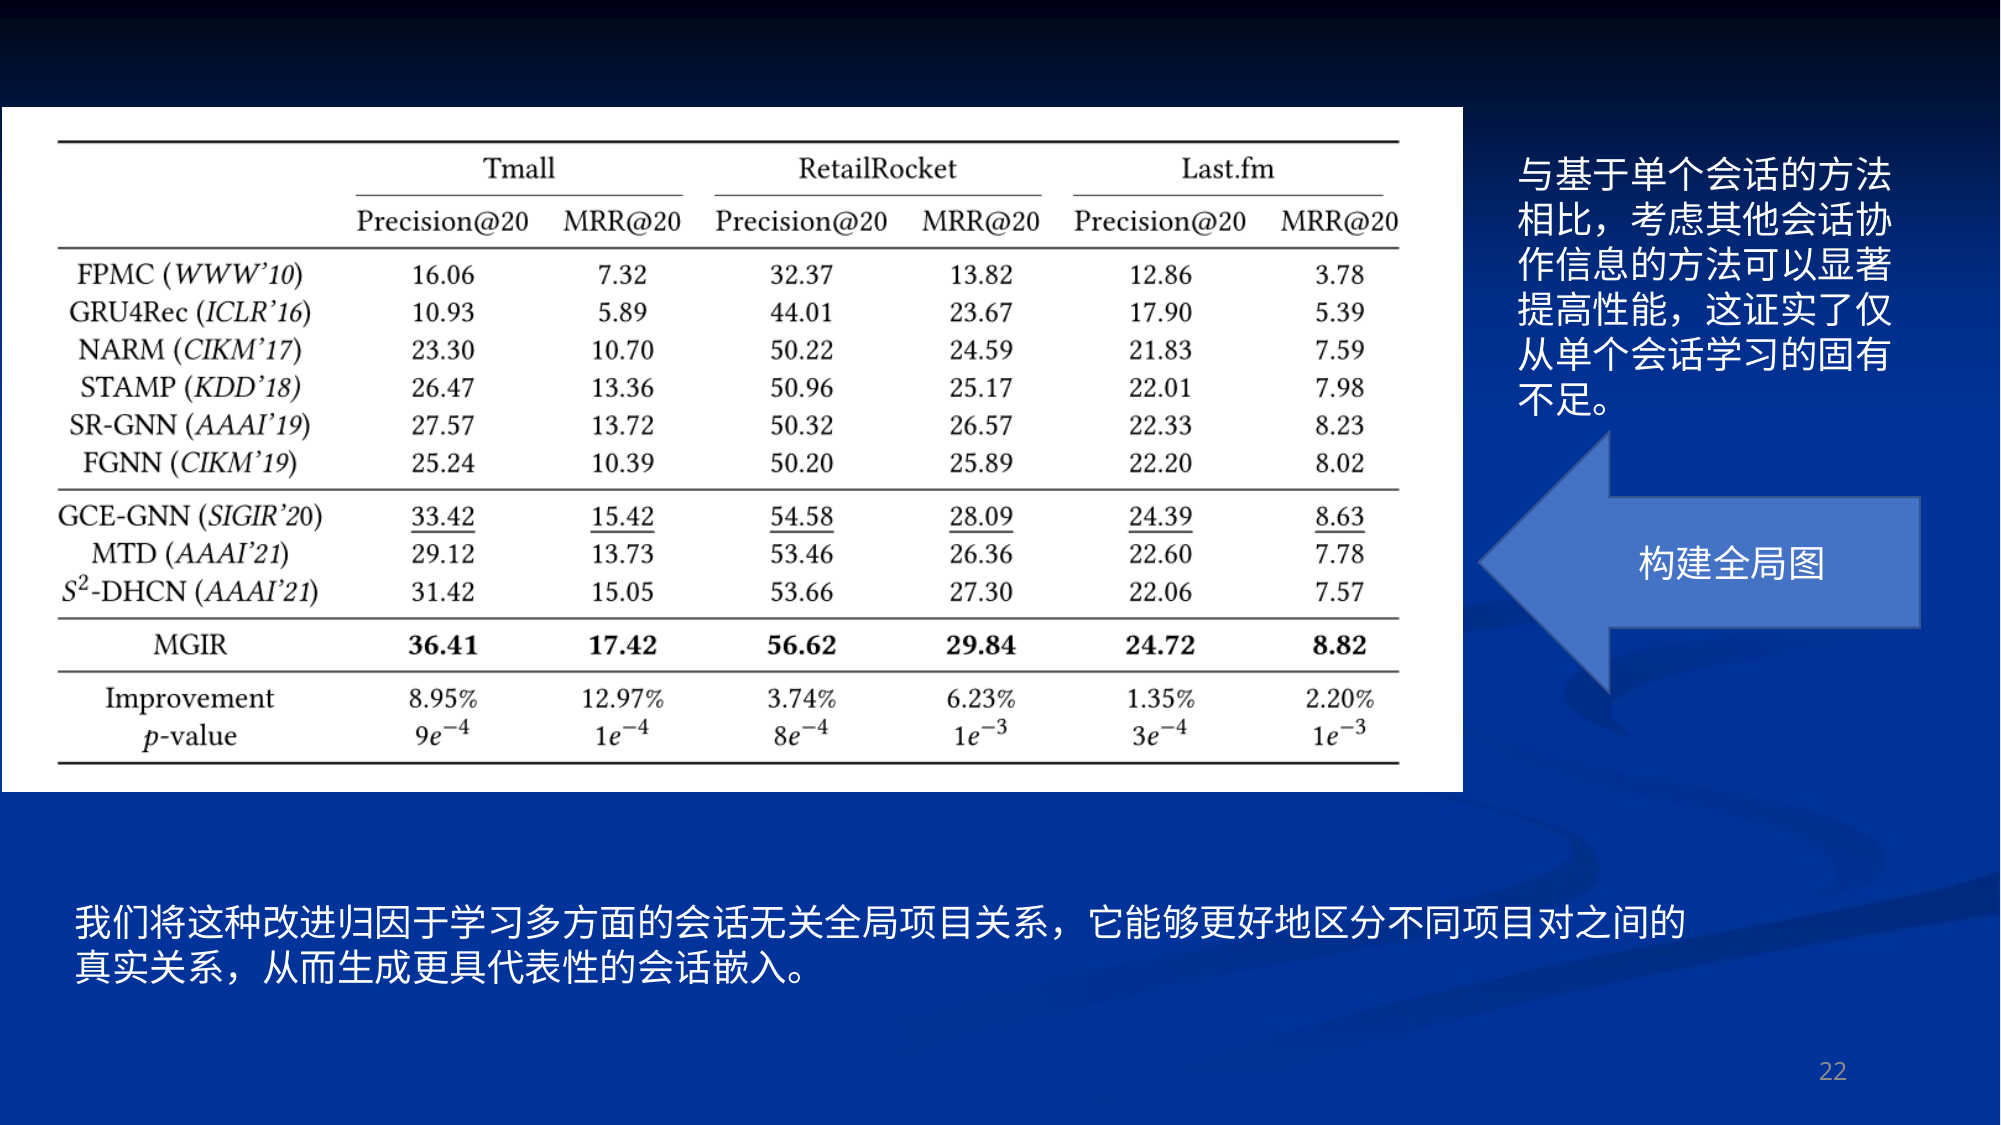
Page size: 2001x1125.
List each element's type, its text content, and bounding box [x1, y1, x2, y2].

text_box 与基于单个会话的方法相比，考虑其他会话协作信息的方法可以显著提高性能，这证实了仅从单个会话学习的固有不足。 [1503, 144, 1945, 429]
picture [0, 0, 2001, 1125]
text_box 构建全局图 [1477, 429, 1921, 696]
slide_number 22 [1412, 1042, 1863, 1103]
text_box 我们将这种改进归因于学习多方面的会话无关全局项目关系，它能够更好地区分不同项目对之间的真实关系，从而生成更具代表性的会话嵌入。 [60, 891, 1724, 997]
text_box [168, 636, 371, 883]
